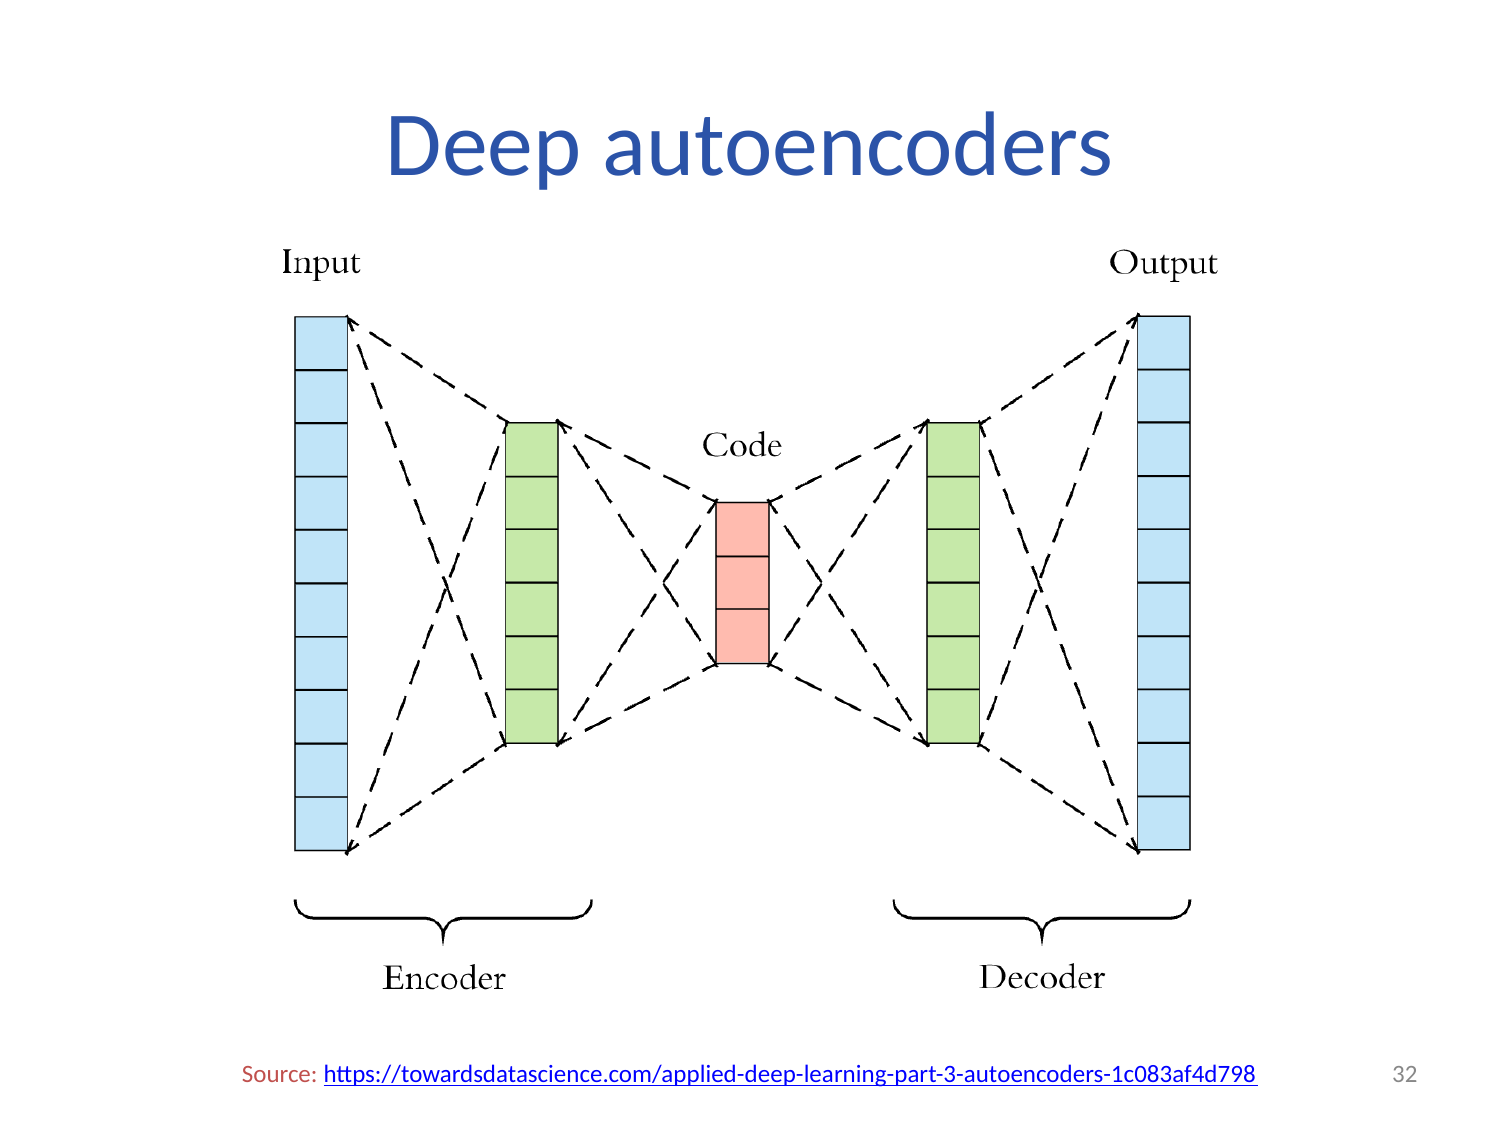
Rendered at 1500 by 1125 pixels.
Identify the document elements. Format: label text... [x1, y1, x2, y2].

text_box Source: https://towardsdatascience.com/applied-deep-learning-part-3-autoencoders-1c083af4d798 [234, 1050, 1266, 1096]
picture [268, 237, 1231, 1002]
title Deep autoencoders [74, 14, 1426, 263]
slide_number 32 [1266, 1051, 1426, 1094]
